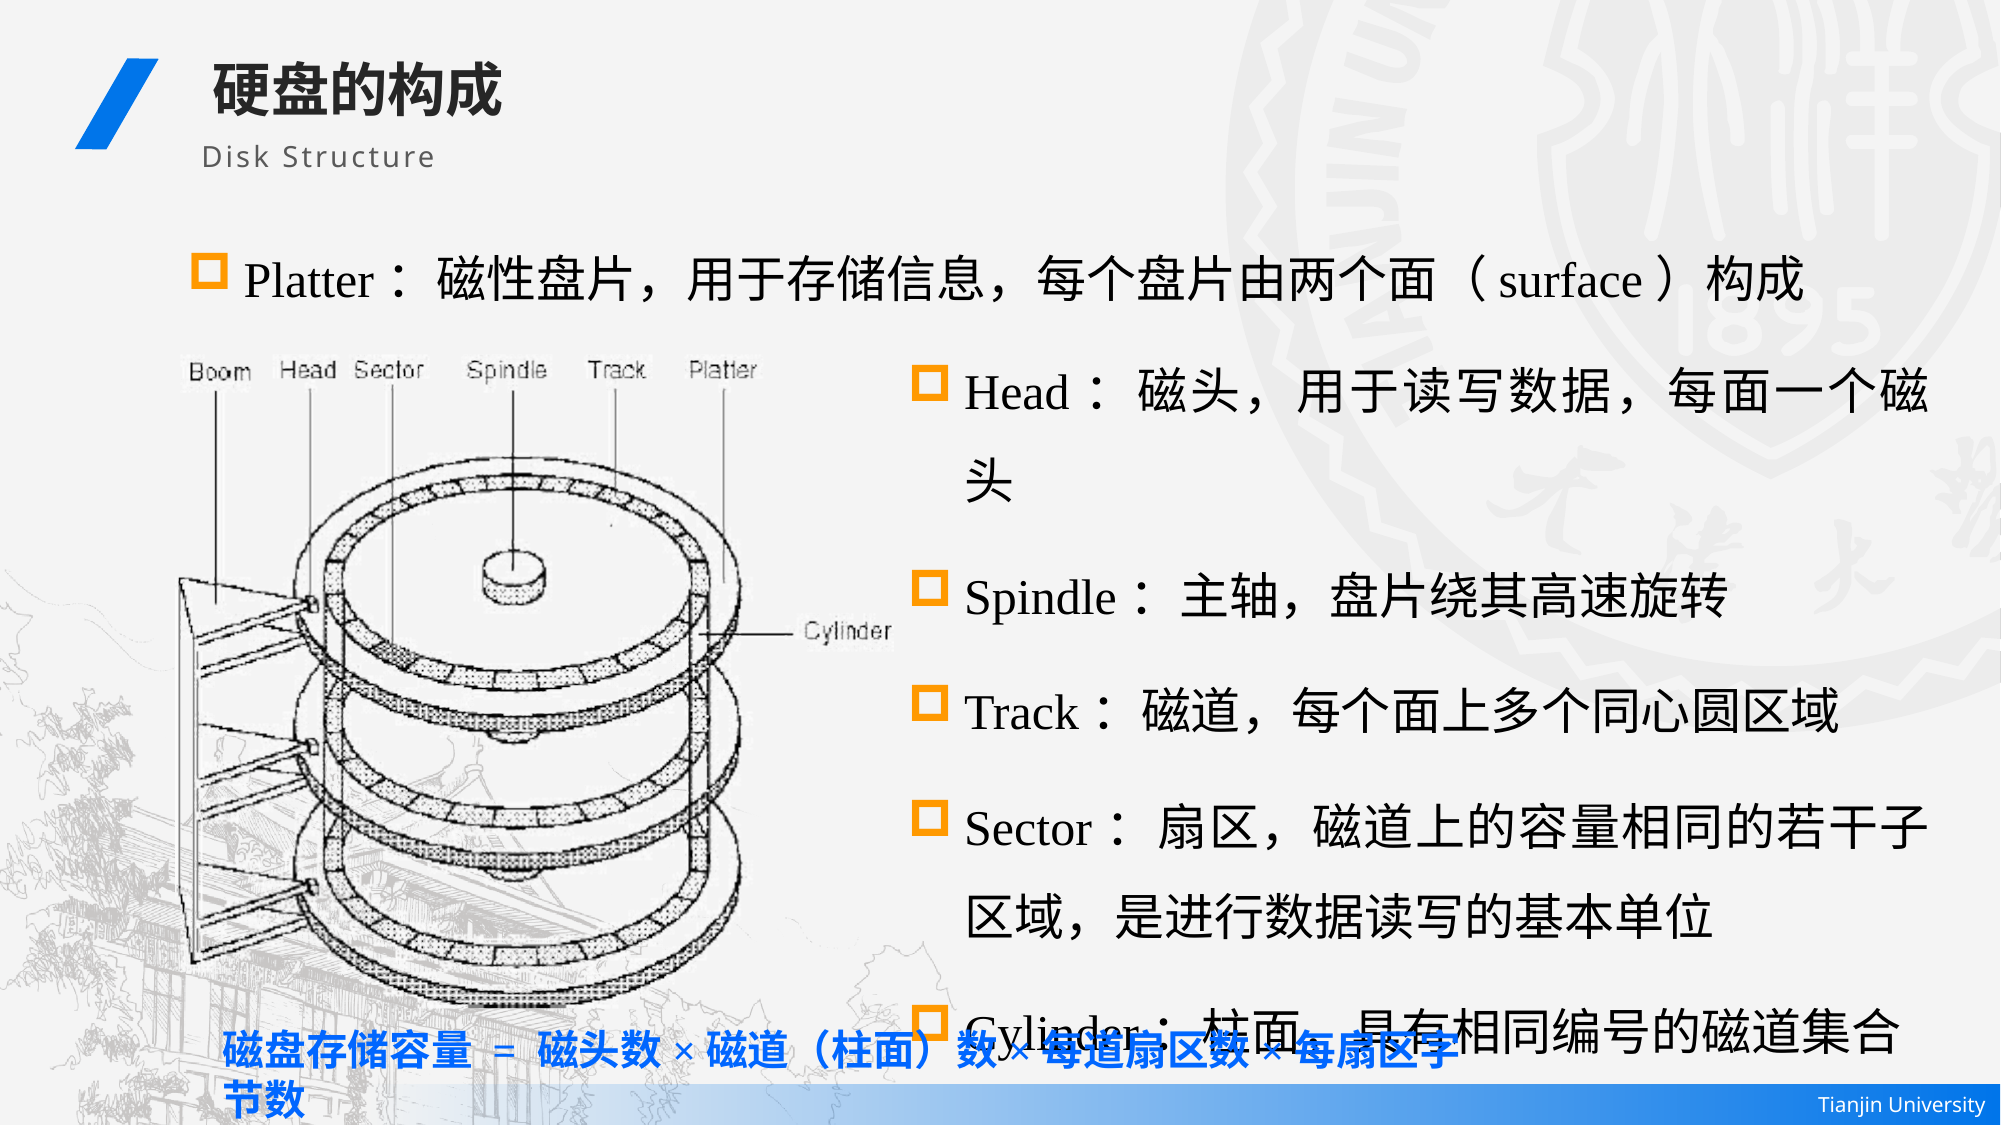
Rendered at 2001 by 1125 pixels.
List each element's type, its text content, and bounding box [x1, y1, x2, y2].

picture [175, 349, 894, 1017]
text_box Head：磁头，用于读写数据，每面一个磁头 Spindle：主轴，盘片绕其高速旋转 Track：磁道，每个面上多个同心圆区域 Sector：扇区，磁道上的容量相同的若干子区域，是进行数据读写的基本单位 Cylinder：柱面，具有相同编号的磁道集合 [893, 322, 1946, 1068]
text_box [148, 45, 522, 182]
text_box Platter：磁性盘片，用于存储信息，每个盘片由两个面（surface）构成 [172, 210, 1826, 316]
text_box 磁盘存储容量 = 磁头数×磁道（柱面）数×每道扇区数×每扇区字节数 [207, 1016, 1517, 1125]
text_box [74, 58, 148, 150]
